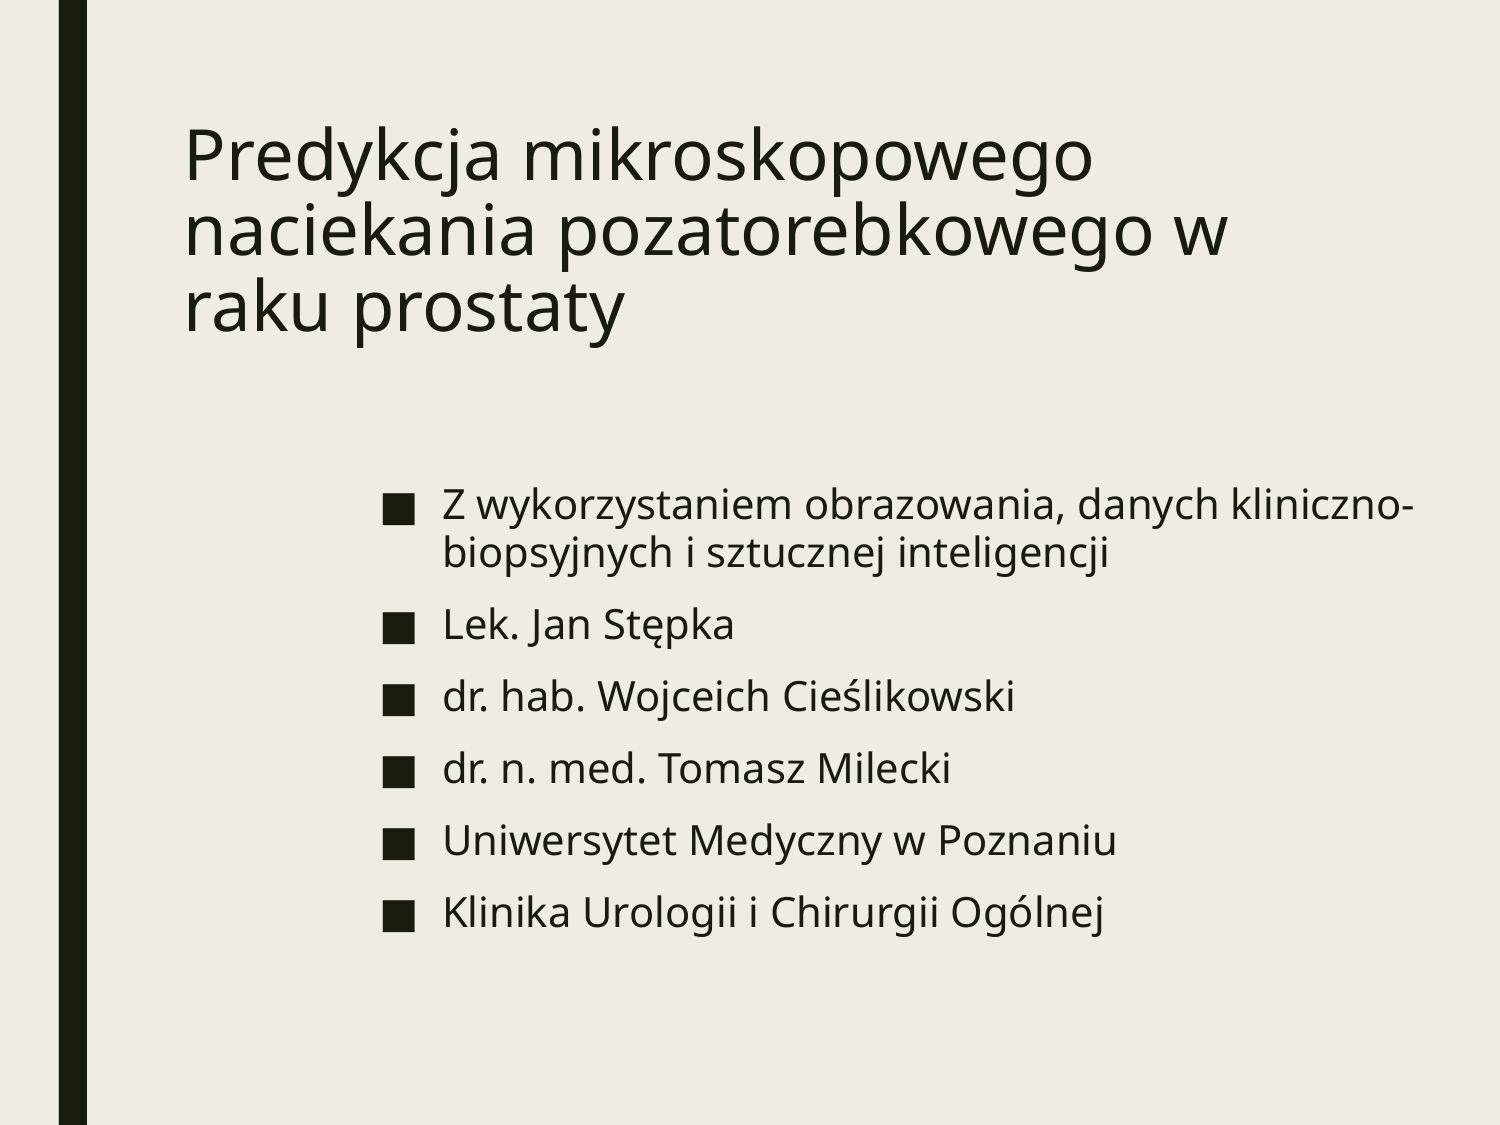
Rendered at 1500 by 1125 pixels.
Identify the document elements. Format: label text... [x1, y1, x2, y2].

title Predykcja mikroskopowego naciekania pozatorebkowego w raku prostaty [168, 112, 1351, 357]
list Z wykorzystaniem obrazowania, danych kliniczno-biopsyjnych i sztucznej inteligencji Lek. Jan Stępka dr. hab. Wojceich Cieślikowski dr. n. med. Tomasz Milecki Uniwersytet Medyczny w Poznaniu Klinika Urologii i Chirurgii Ogólnej [364, 474, 1446, 1095]
